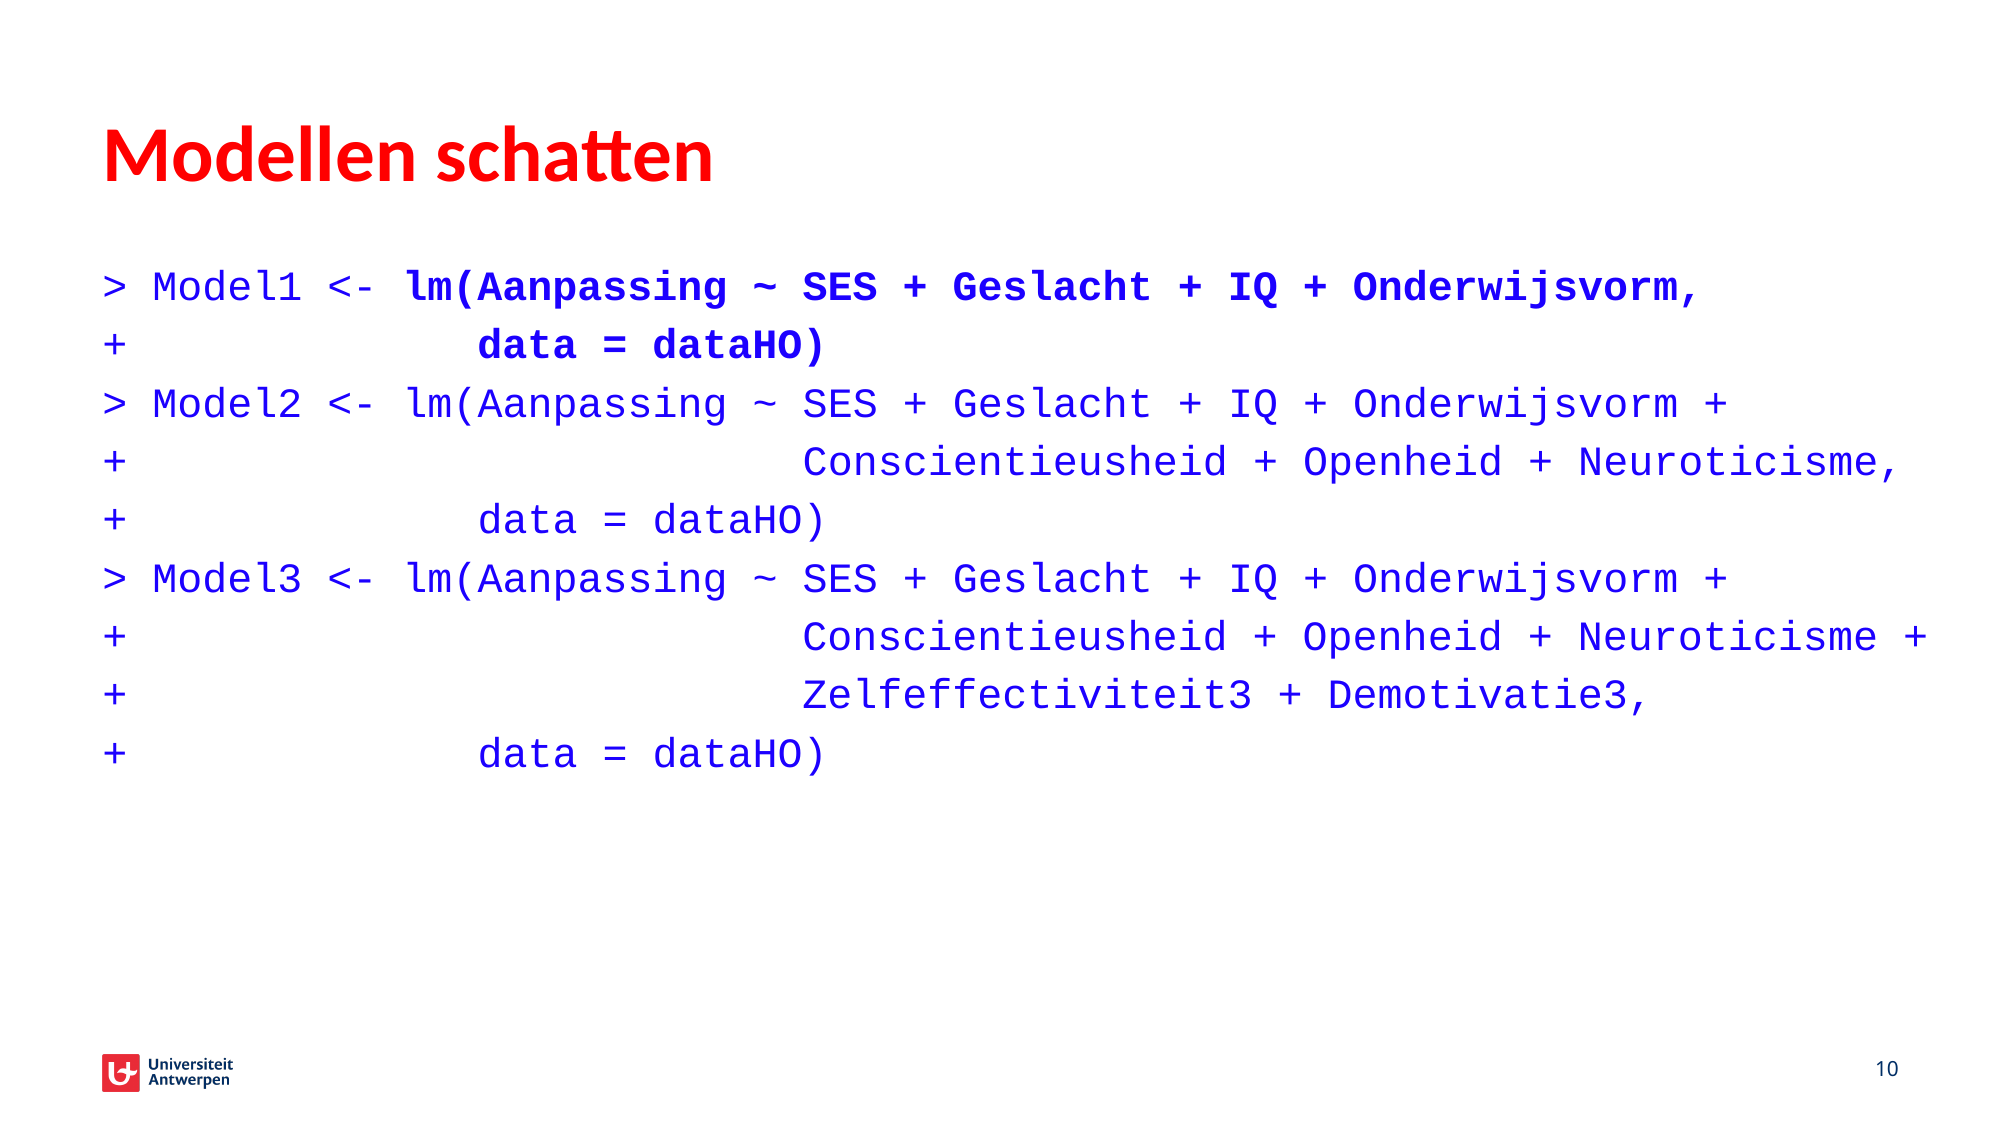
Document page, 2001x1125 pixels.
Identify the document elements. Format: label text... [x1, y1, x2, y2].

picture [102, 1054, 233, 1092]
title Modellen schatten [102, 101, 1898, 232]
slide_number 10 [1463, 1039, 1914, 1100]
list > Model1 <- lm(Aanpassing ~ SES + Geslacht + IQ + Onderwijsvorm, + data = dataHO) > Model2 <- lm(Aanpassing ~ SES + Geslacht + IQ + Onderwijsvorm + + Conscientieusheid + Openheid + Neuroticisme, + data = dataHO) > Model3 <- lm(Aanpassing ~ SES + Geslacht + IQ + Onderwijsvorm + + Conscientieusheid + Openheid + Neuroticisme + + Zelfeffectiviteit3 + Demotivatie3, + data = dataHO) [102, 258, 1974, 1024]
